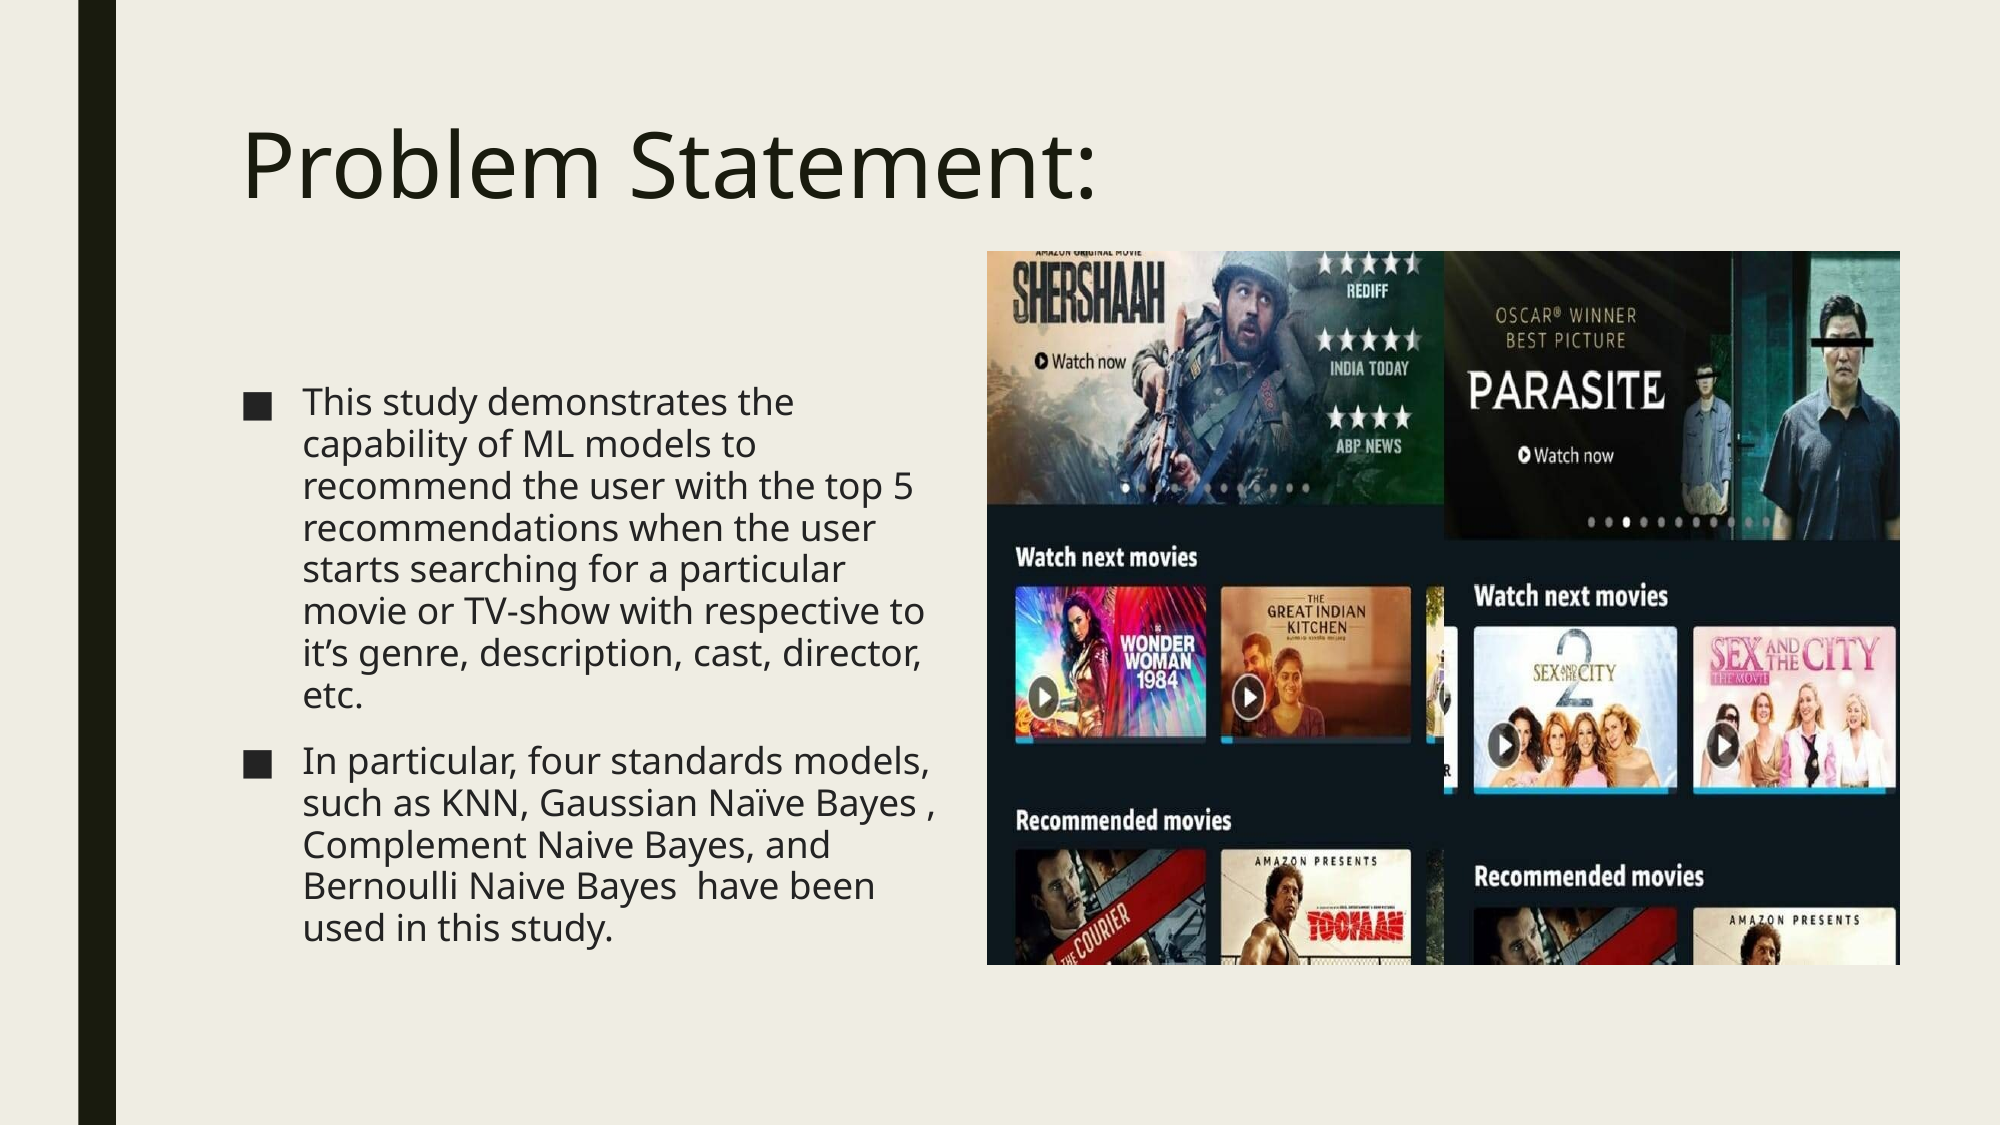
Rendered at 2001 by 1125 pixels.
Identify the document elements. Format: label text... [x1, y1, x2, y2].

list This study demonstrates the capability of ML models to recommend the user with the top 5 recommendations when the user starts searching for a particular movie or TV-show with respective to it’s genre, description, cast, director, etc. In particular, four standards models, such as KNN, Gaussian Naïve Bayes , Complement Naive Bayes, and Bernoulli Naive Bayes have been used in this study. [225, 375, 955, 963]
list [987, 251, 1900, 965]
title Problem Statement: [225, 112, 1800, 357]
